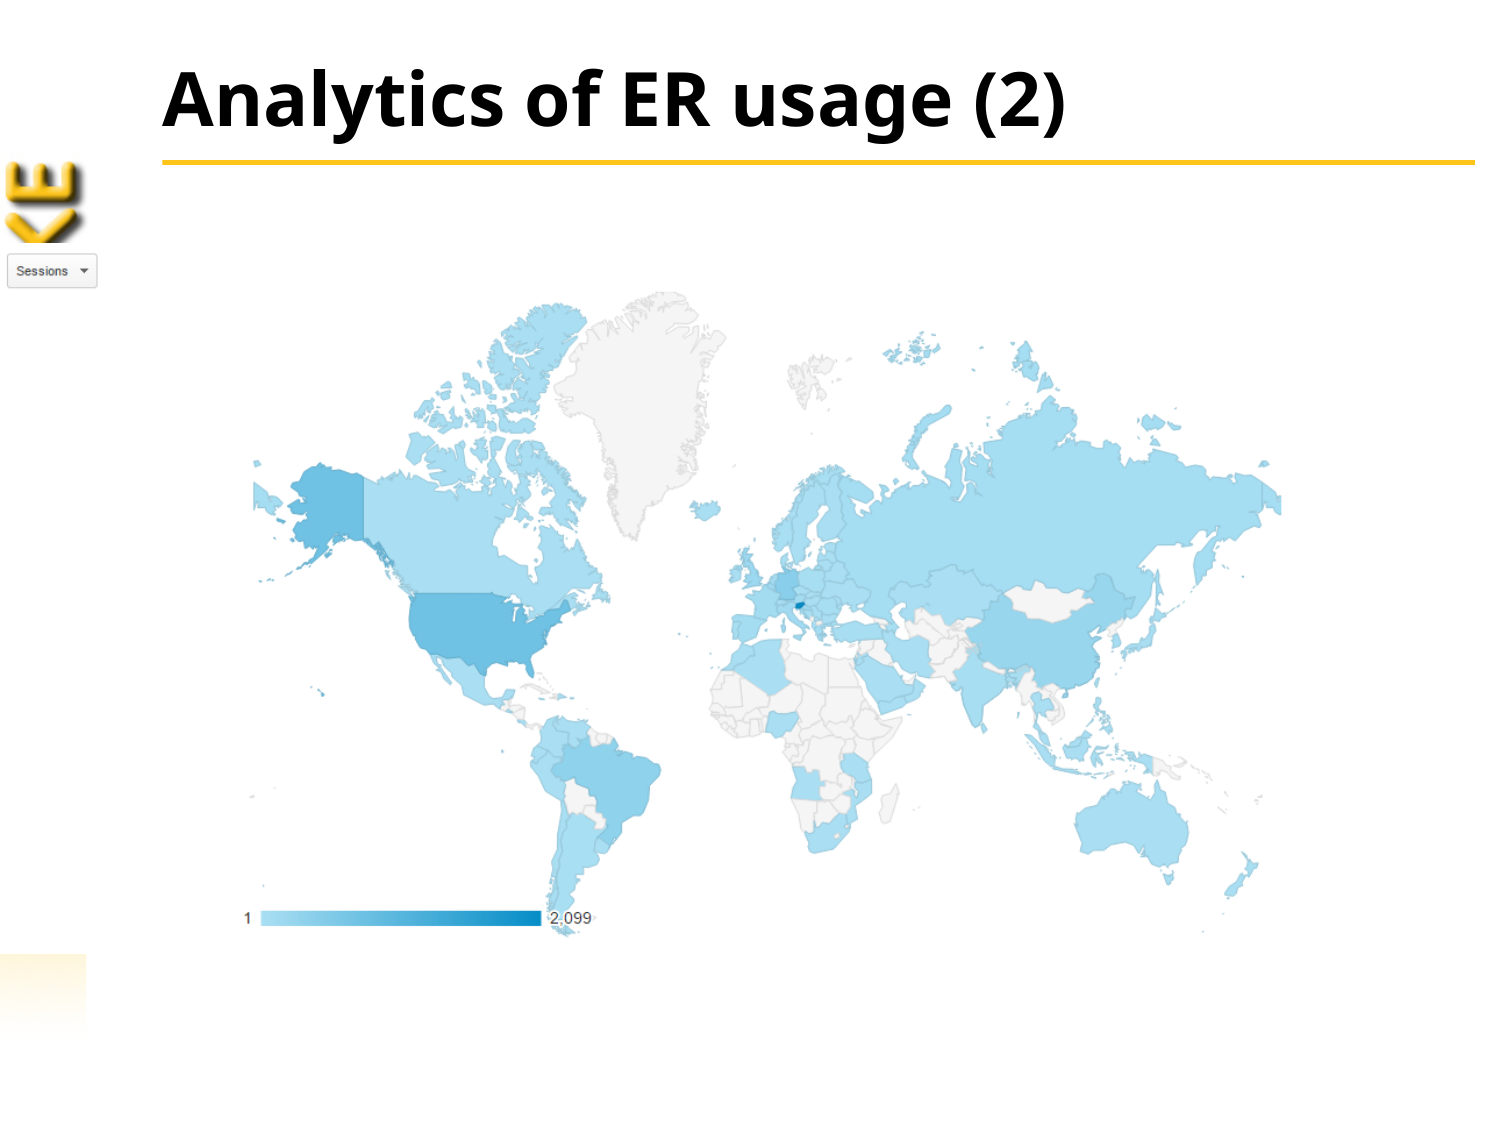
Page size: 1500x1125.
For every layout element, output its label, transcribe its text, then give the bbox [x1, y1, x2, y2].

picture [0, 0, 1500, 1125]
title Analytics of ER usage (2) [162, 43, 1475, 150]
